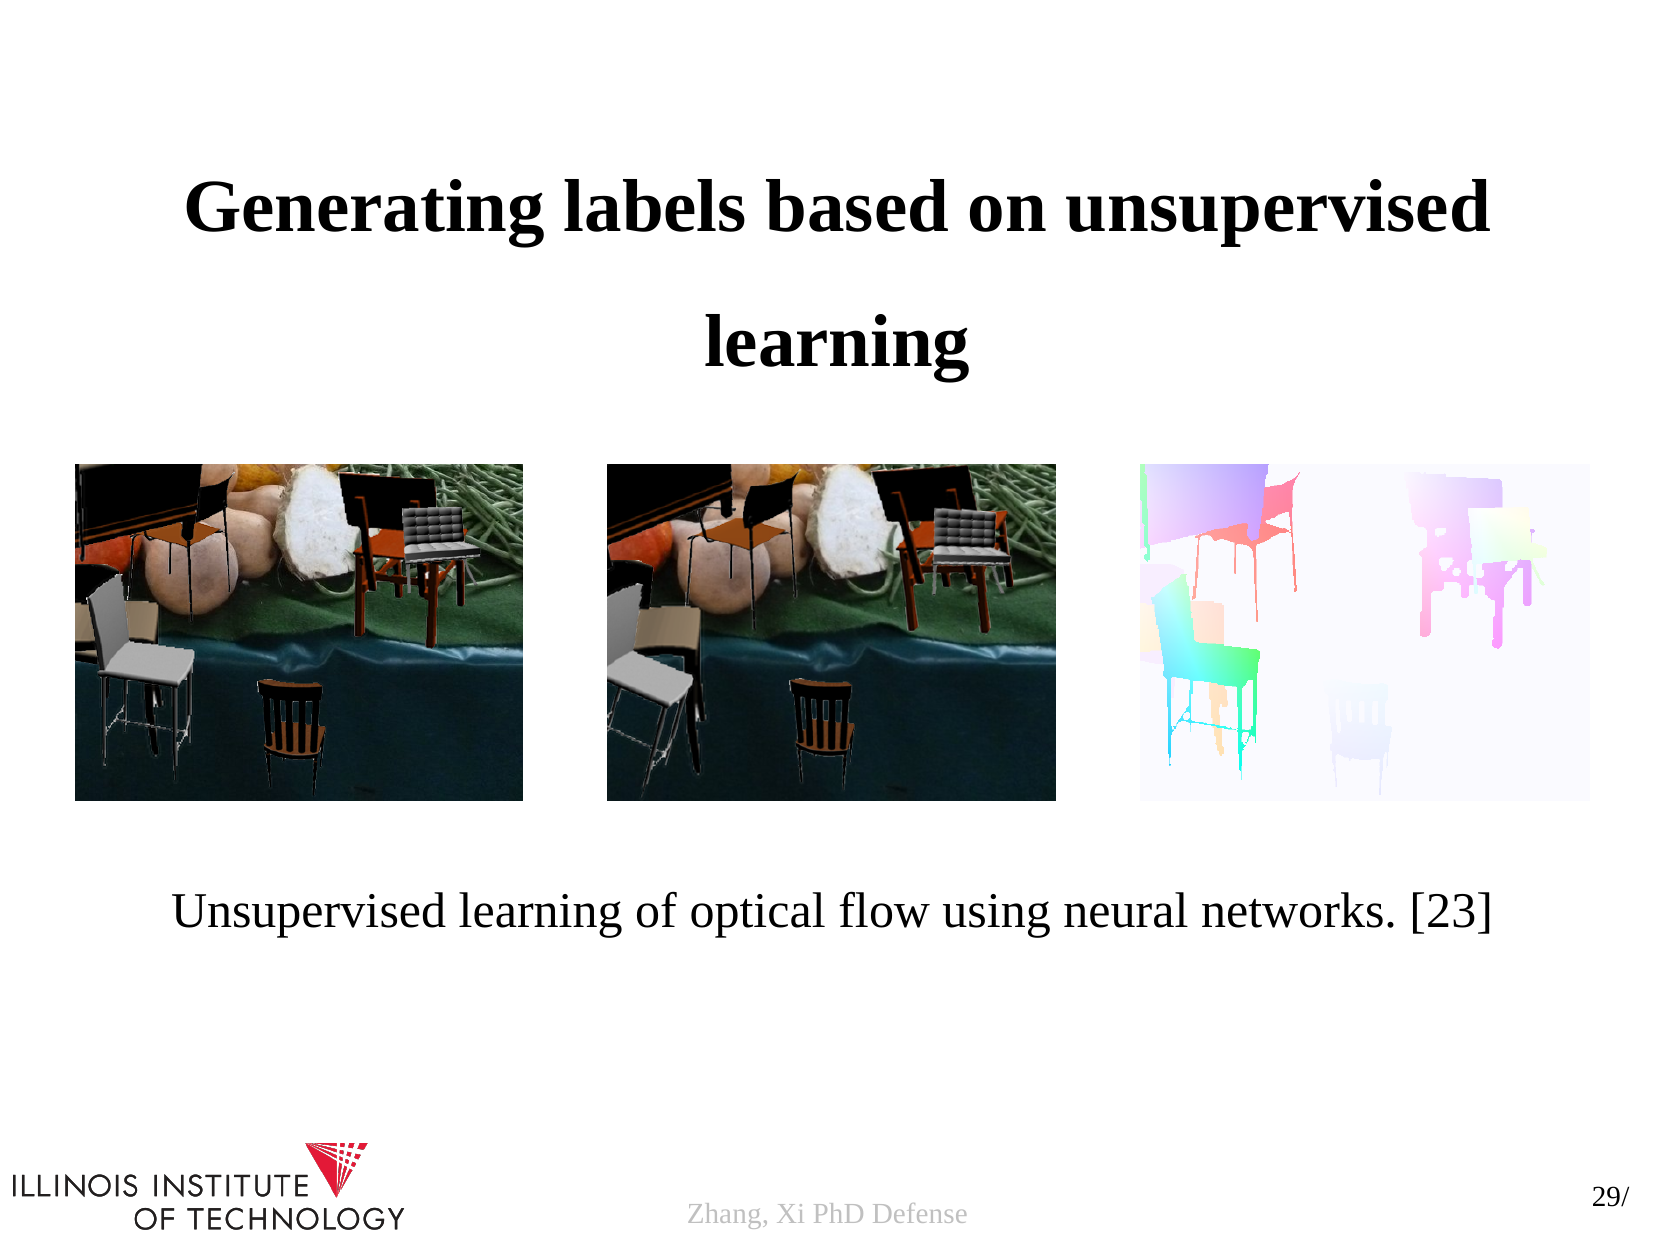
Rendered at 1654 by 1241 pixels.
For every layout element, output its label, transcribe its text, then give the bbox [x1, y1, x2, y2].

picture [13, 1142, 405, 1230]
footer Zhang, Xi PhD Defense [565, 1194, 1090, 1241]
text_box Unsupervised learning of optical flow using neural networks. [23] [156, 839, 1509, 945]
picture [74, 464, 523, 801]
picture [607, 464, 1056, 801]
text_box Generating labels based on unsupervised learning [126, 104, 1549, 390]
slide_number 29/ [1193, 1176, 1630, 1241]
picture [1139, 464, 1590, 801]
